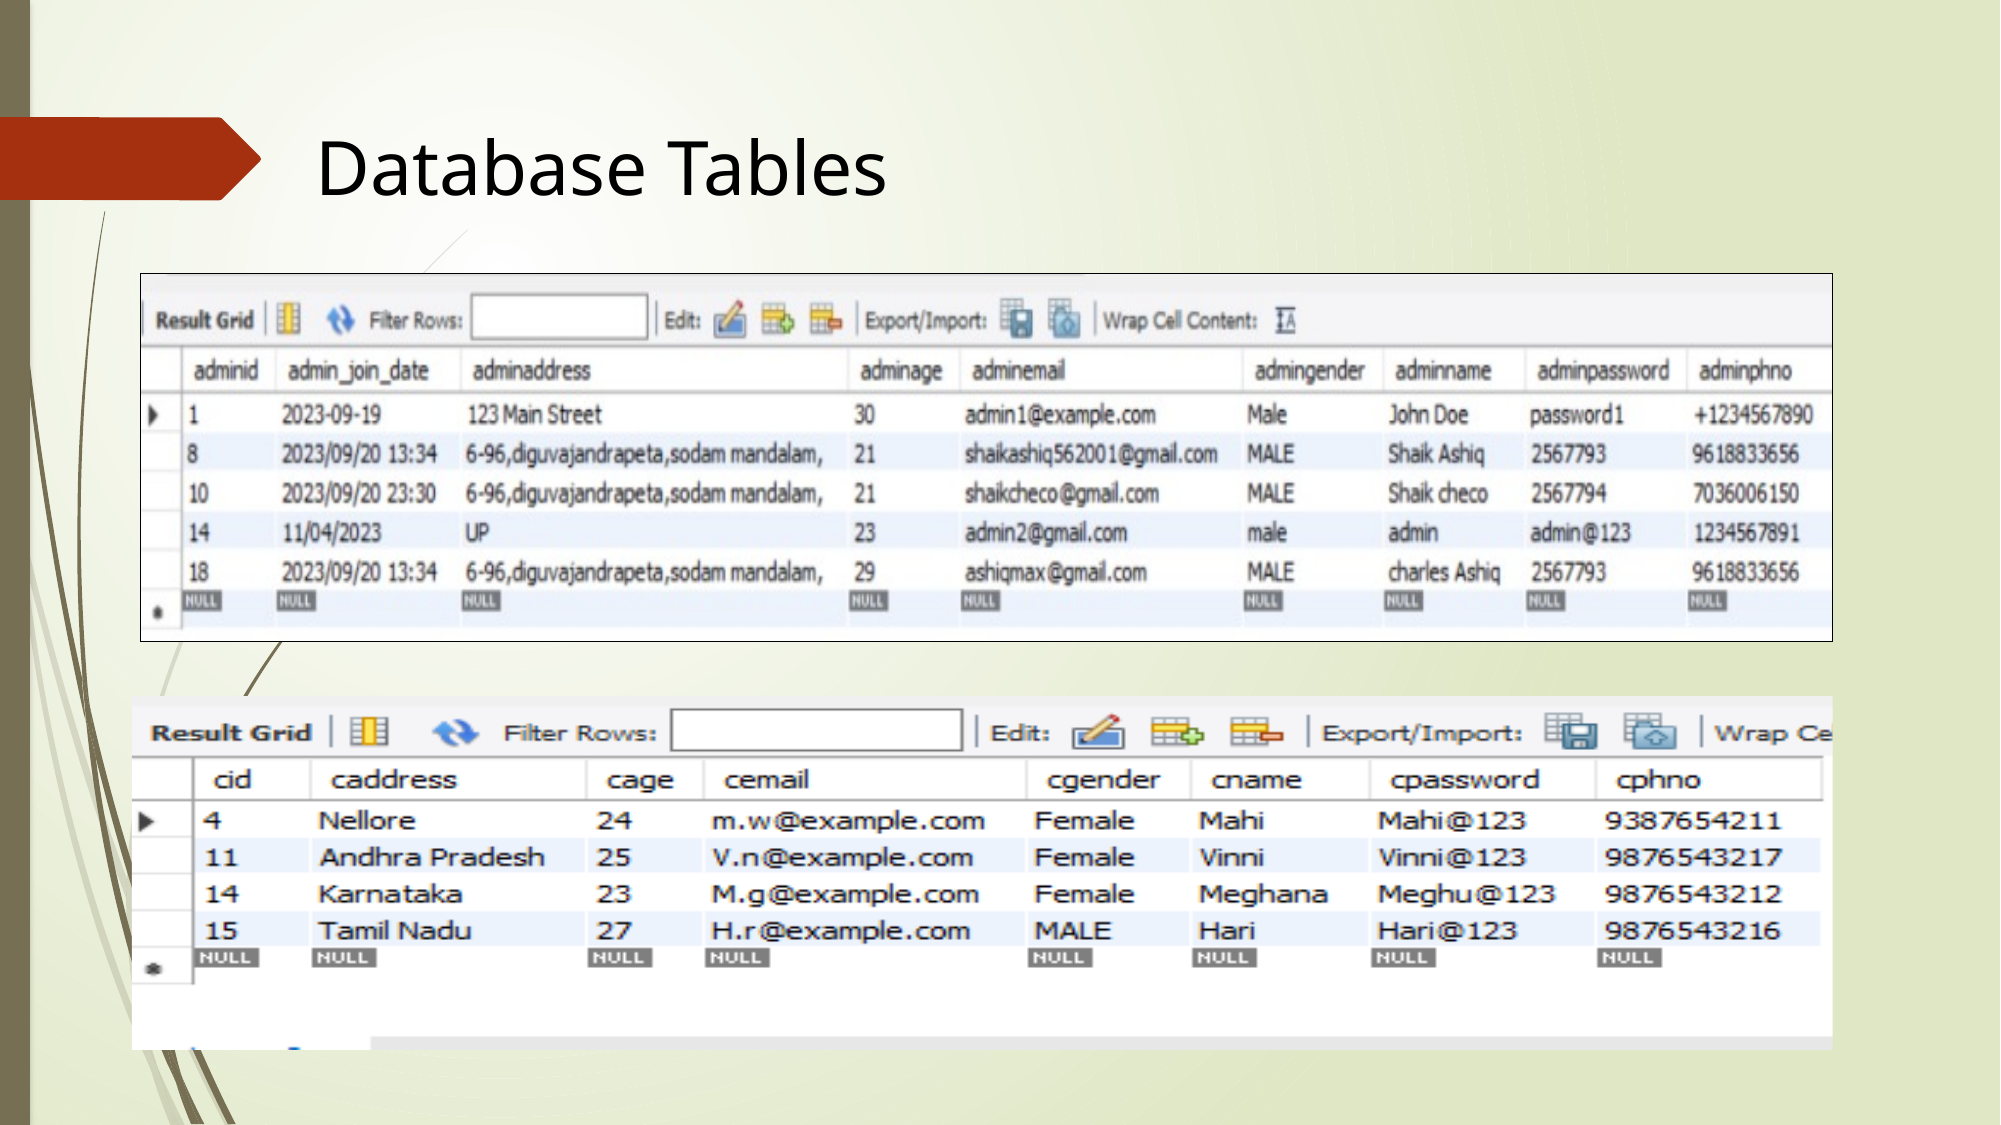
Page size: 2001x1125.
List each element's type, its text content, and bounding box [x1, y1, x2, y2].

text_box Database Tables [301, 112, 904, 218]
picture [131, 695, 1833, 1051]
picture [140, 273, 1833, 642]
